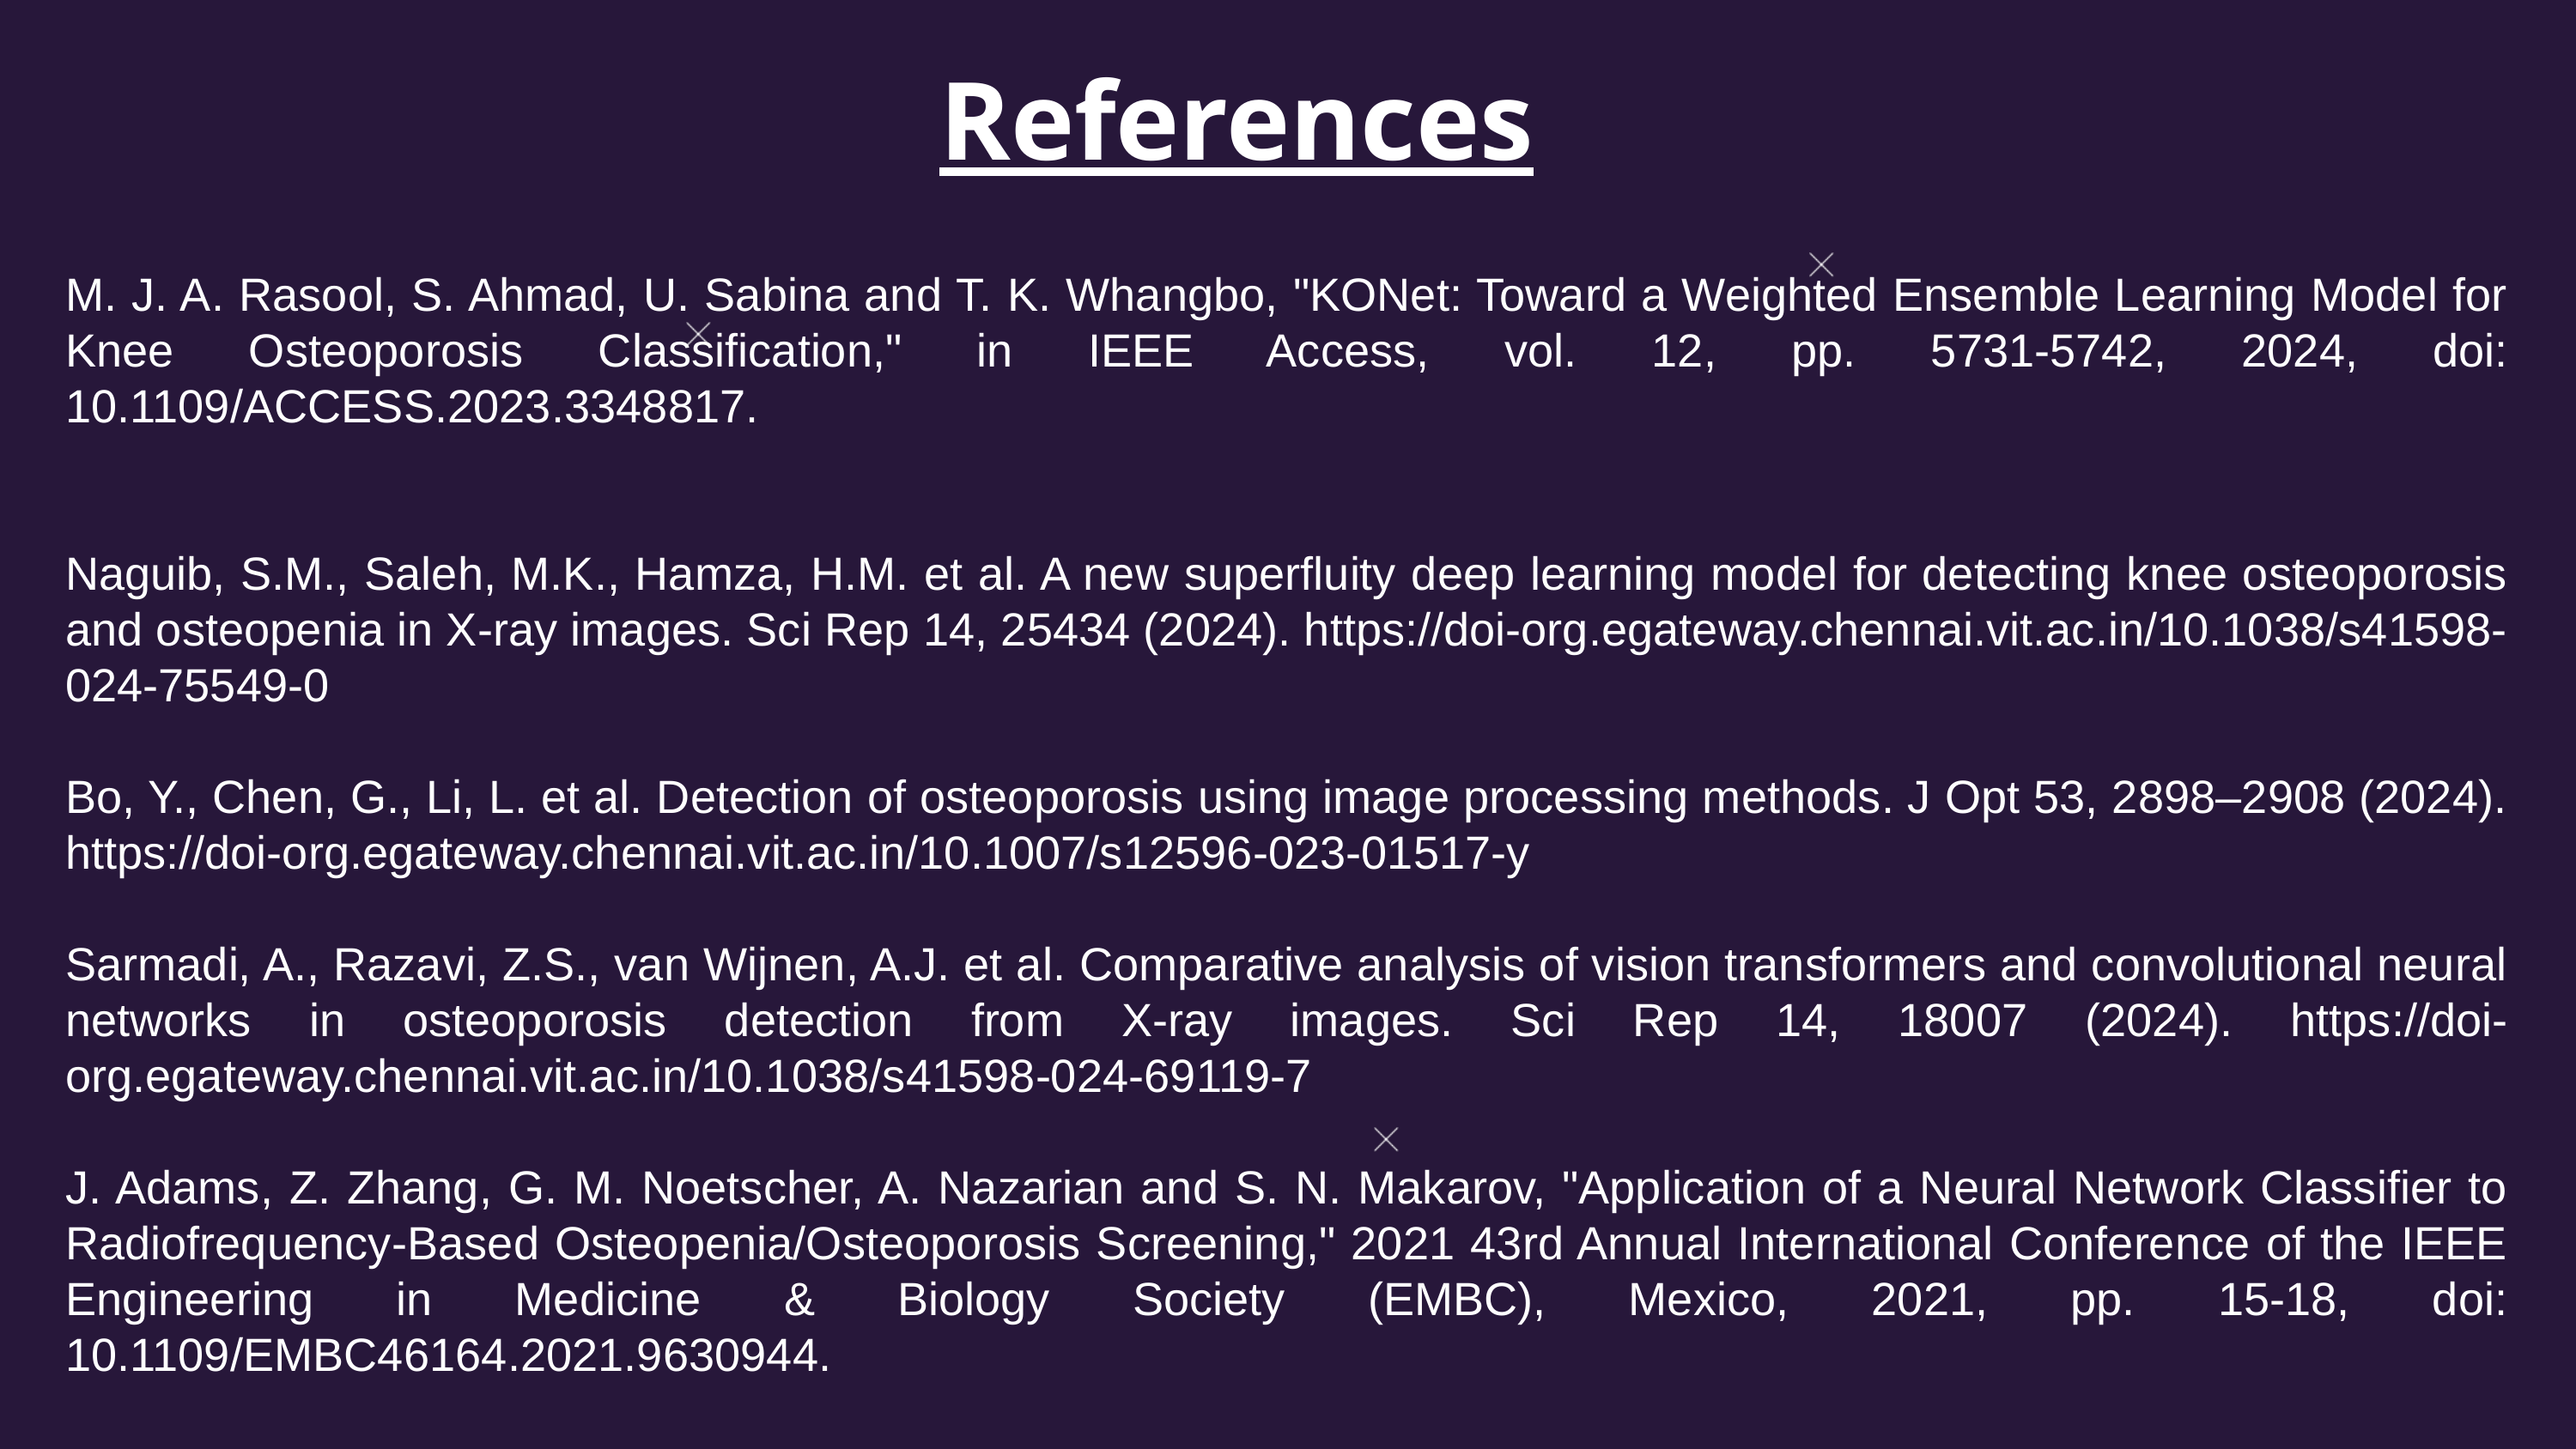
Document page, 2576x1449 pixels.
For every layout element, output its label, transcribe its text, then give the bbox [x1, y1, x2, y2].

text_box M. J. A. Rasool, S. Ahmad, U. Sabina and T. K. Whangbo, "KONet: Toward a Weighted Ensemble Learning Model for Knee Osteoporosis Classification," in IEEE Access, vol. 12, pp. 5731-5742, 2024, doi: 10.1109/ACCESS.2023.3348817. Naguib, S.M., Saleh, M.K., Hamza, H.M. et al. A new superfluity deep learning model for detecting knee osteoporosis and osteopenia in X-ray images. Sci Rep 14, 25434 (2024). https://doi-org.egateway.chennai.vit.ac.in/10.1038/s41598-024-75549-0 Bo, Y., Chen, G., Li, L. et al. Detection of osteoporosis using image processing methods. J Opt 53, 2898–2908 (2024). https://doi-org.egateway.chennai.vit.ac.in/10.1007/s12596-023-01517-y Sarmadi, A., Razavi, Z.S., van Wijnen, A.J. et al. Comparative analysis of vision transformers and convolutional neural networks in osteoporosis detection from X-ray images. Sci Rep 14, 18007 (2024). https://doi-org.egateway.chennai.vit.ac.in/10.1038/s41598-024-69119-7 J. Adams, Z. Zhang, G. M. Noetscher, A. Nazarian and S. N. Makarov, "Application of a Neural Network Classifier to Radiofrequency-Based Osteopenia/Osteoporosis Screening," 2021 43rd Annual International Conference of the IEEE Engineering in Medicine & Biology Society (EMBC), Mexico, 2021, pp. 15-18, doi: 10.1109/EMBC46164.2021.9630944. [65, 264, 2511, 1449]
text_box References [472, 52, 2002, 182]
text_box [1809, 252, 1838, 264]
